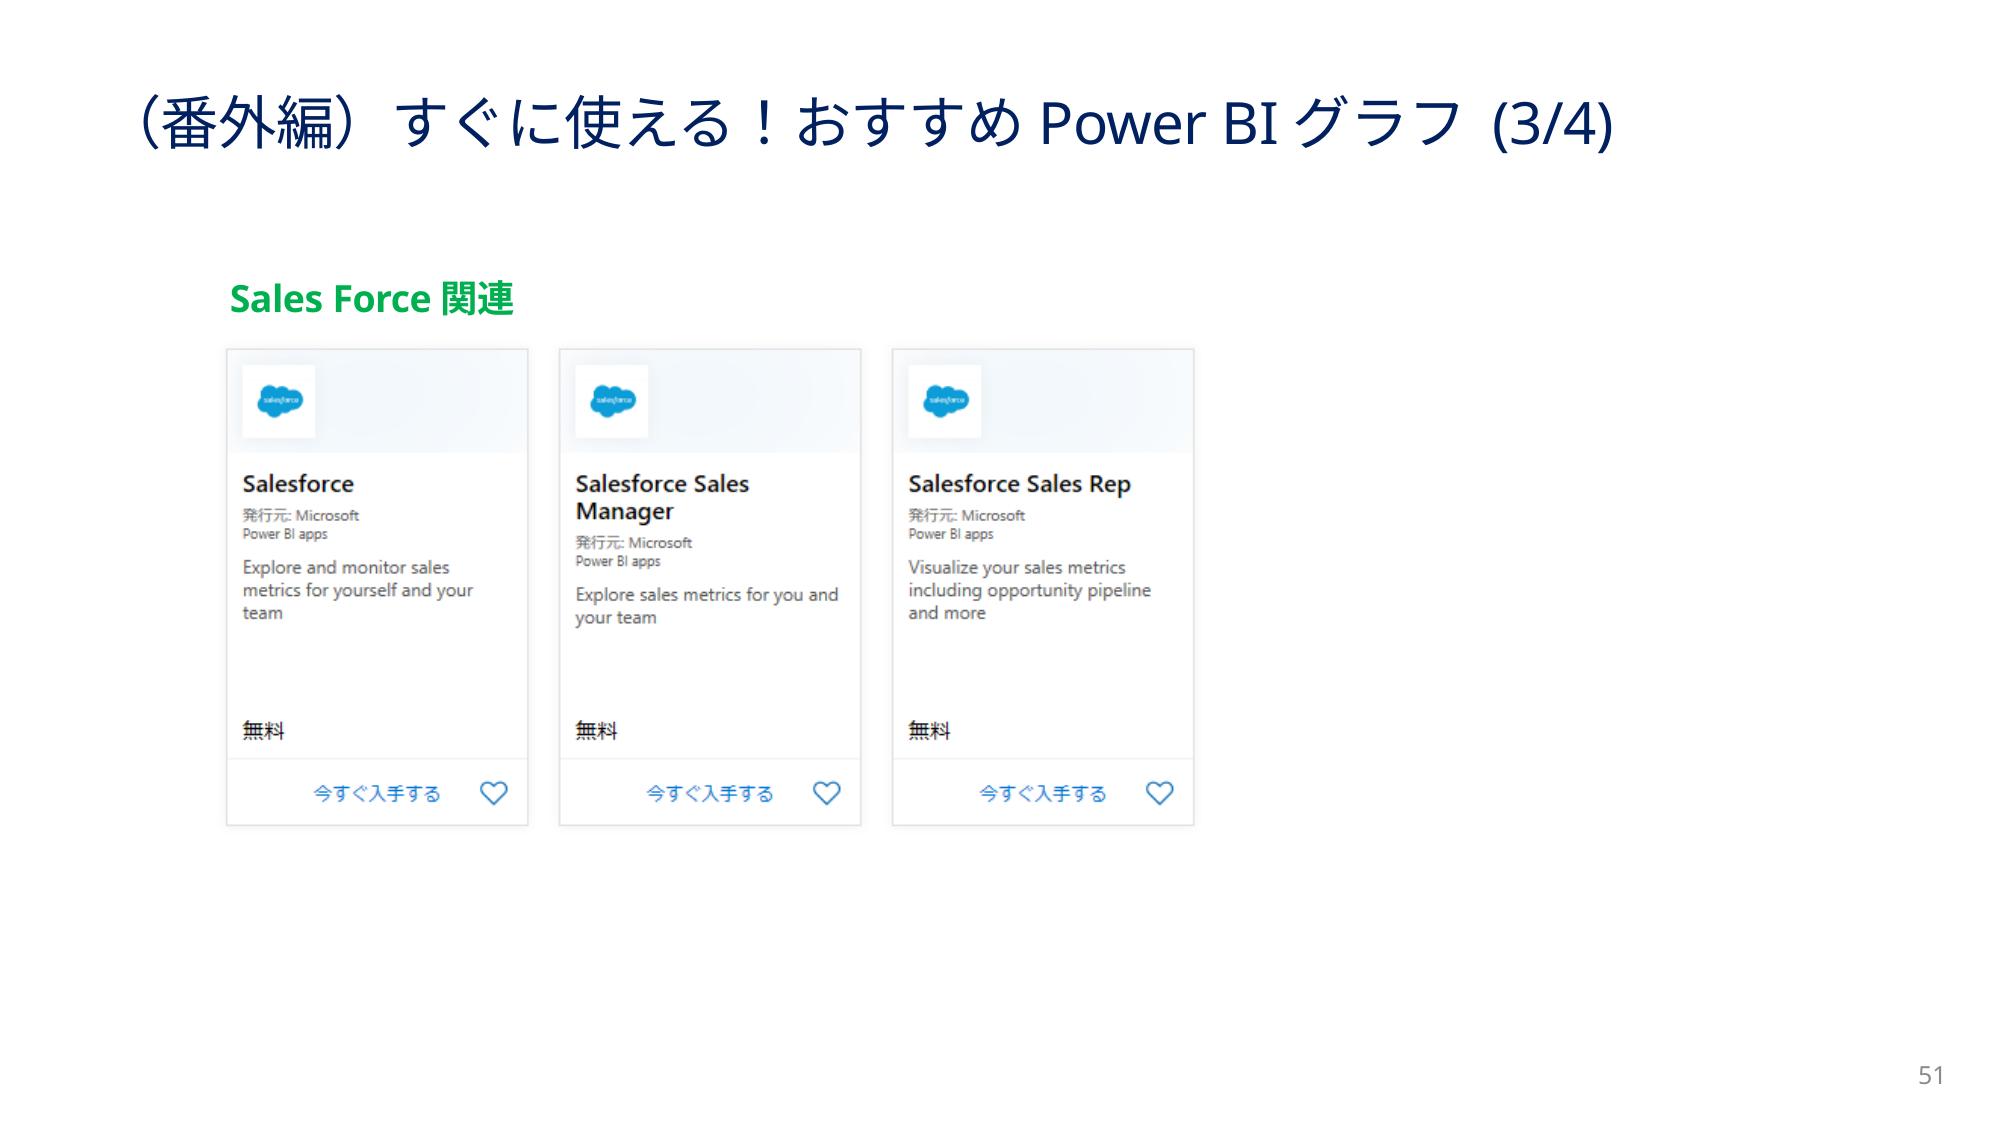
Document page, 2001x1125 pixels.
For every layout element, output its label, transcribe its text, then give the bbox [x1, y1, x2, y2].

text_box 51 [1875, 1052, 1962, 1113]
title （番外編）すぐに使える！おすすめPower BIグラフ (3/4) [88, 55, 1959, 173]
text_box Sales Force関連 [214, 280, 665, 332]
picture [205, 332, 1213, 852]
